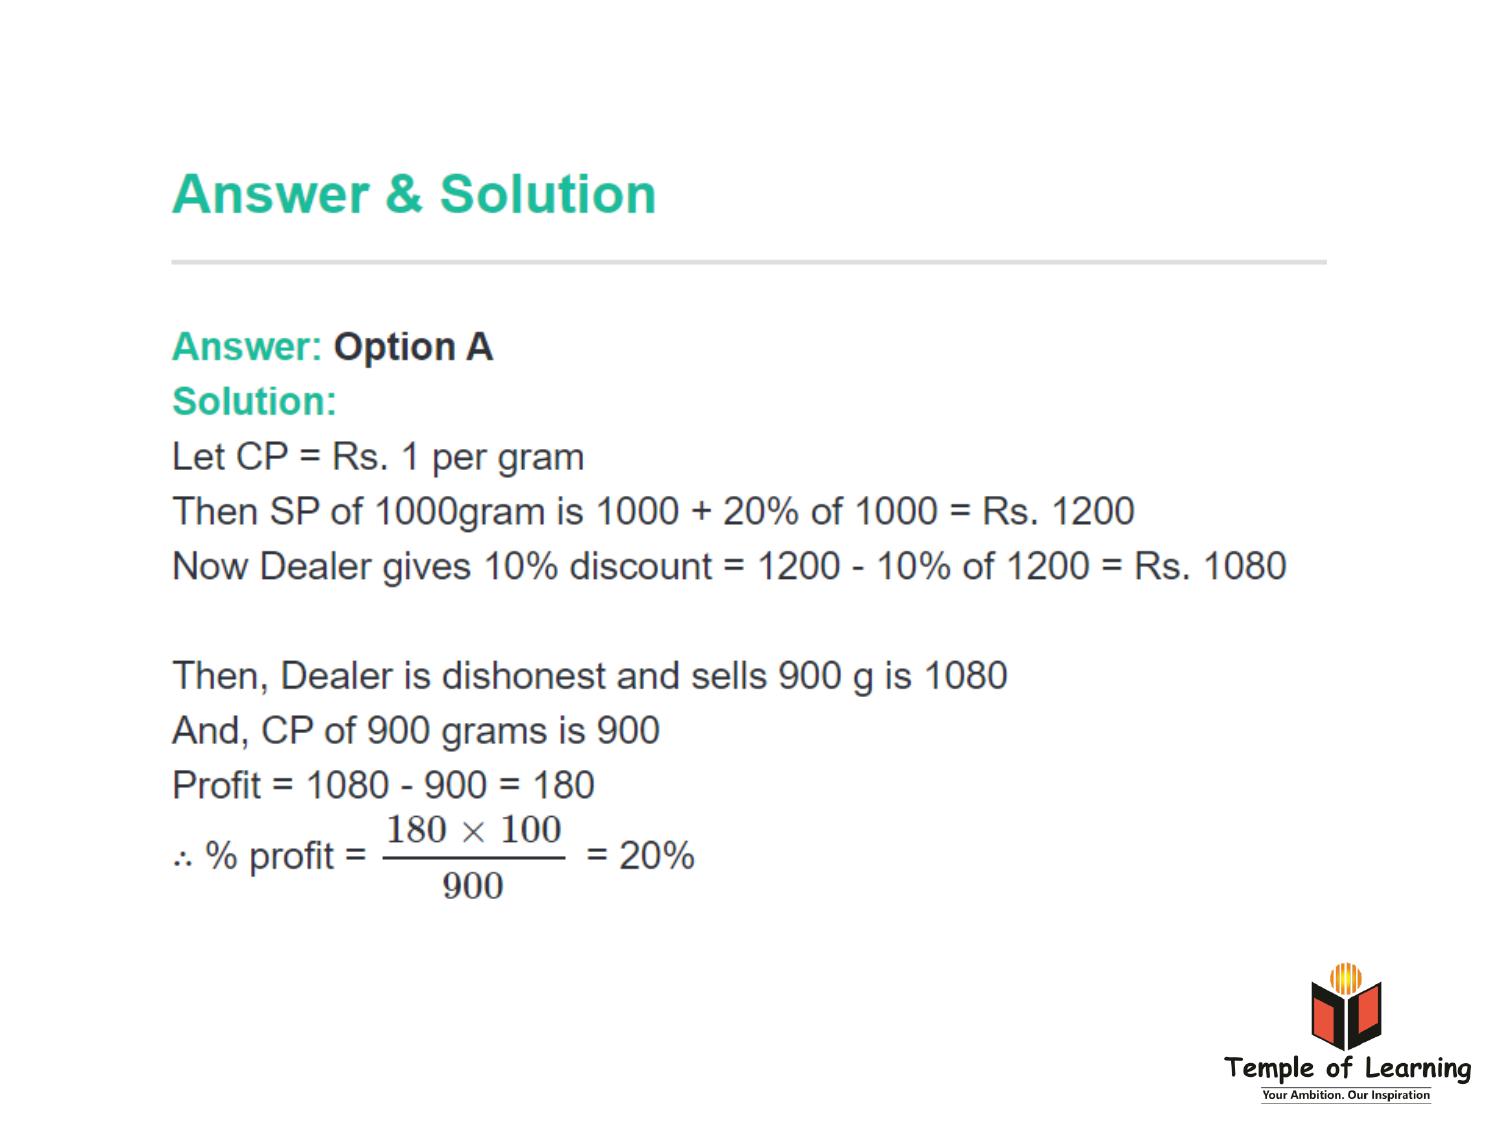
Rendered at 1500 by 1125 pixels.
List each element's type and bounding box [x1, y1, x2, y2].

picture [1224, 962, 1471, 1104]
picture [149, 149, 1327, 924]
